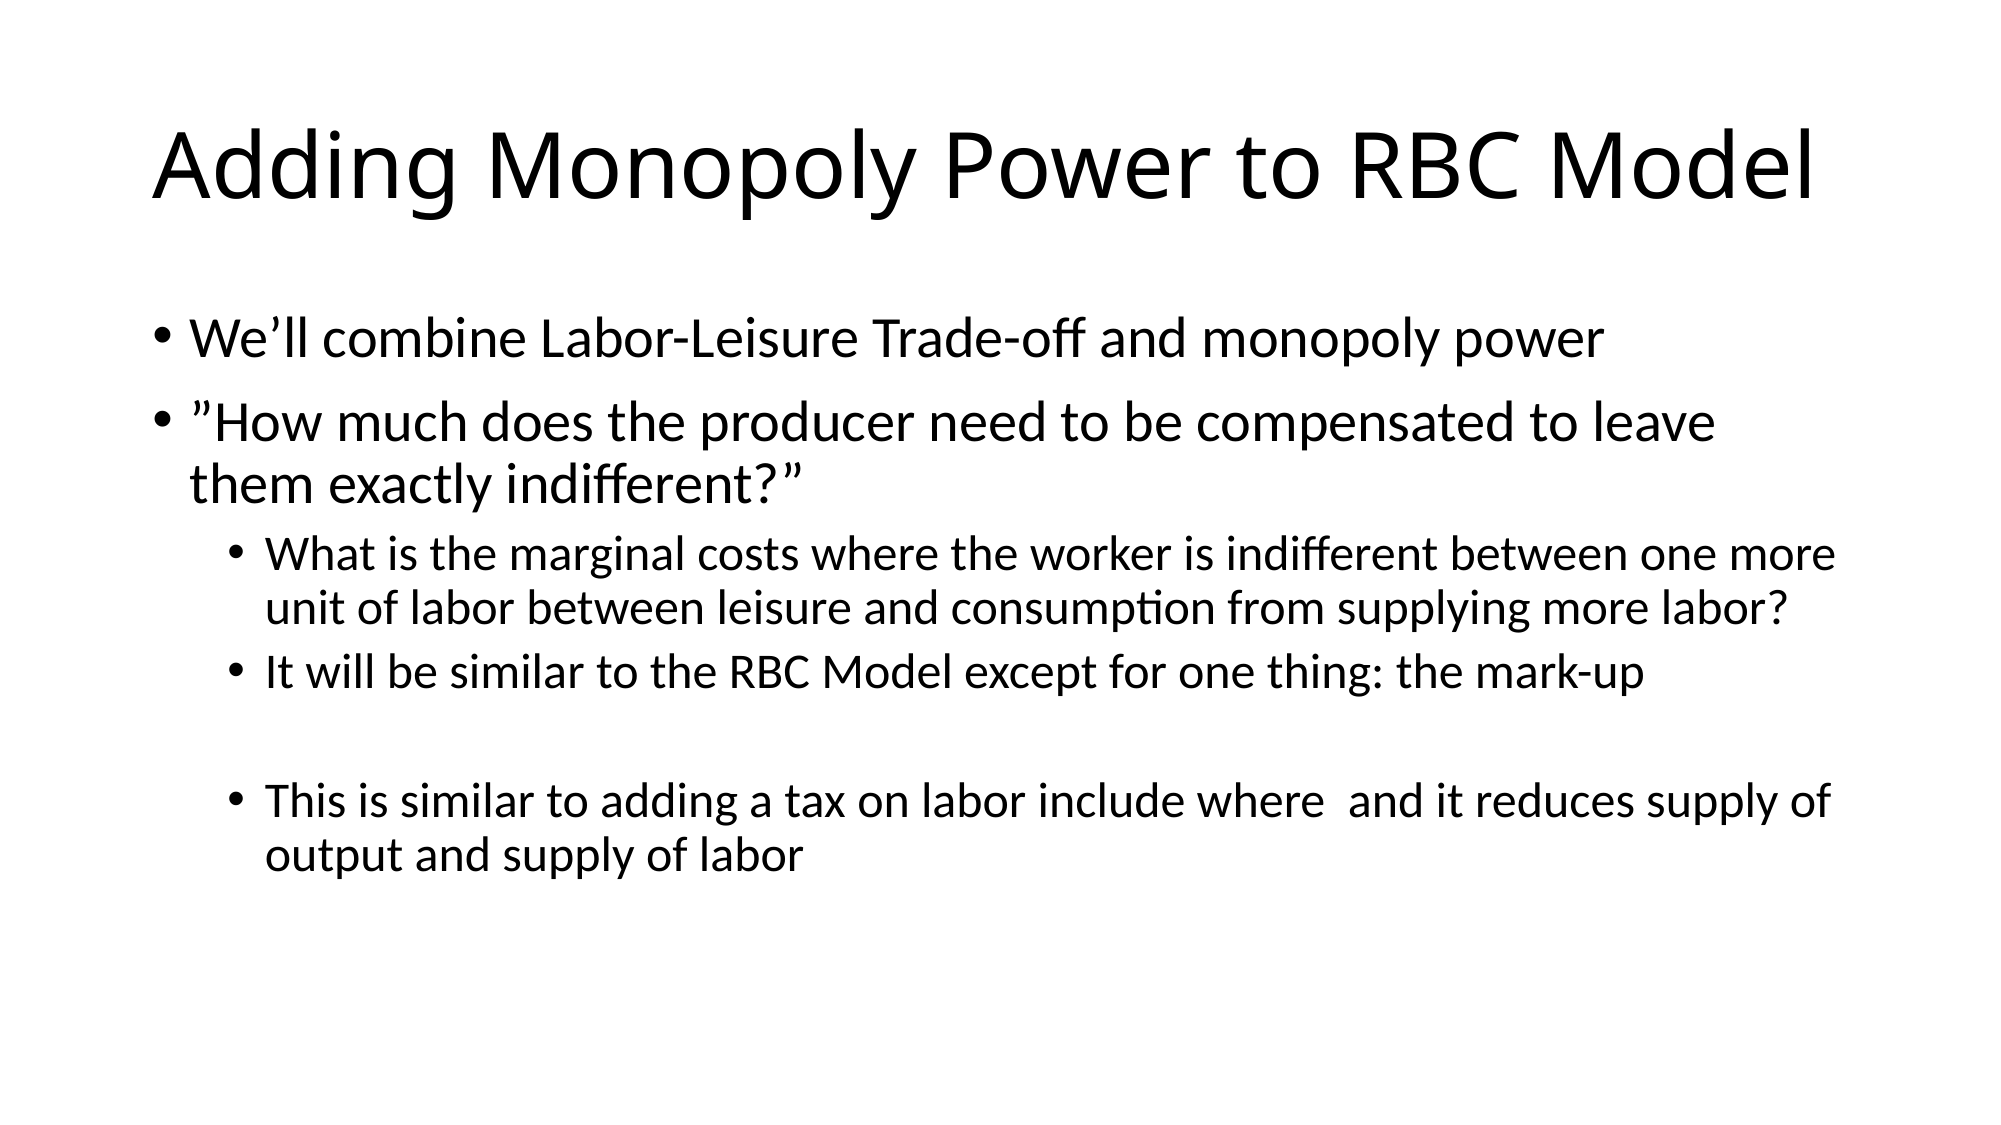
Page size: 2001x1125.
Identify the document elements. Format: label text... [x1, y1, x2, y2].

title Adding Monopoly Power to RBC Model [137, 59, 1863, 278]
